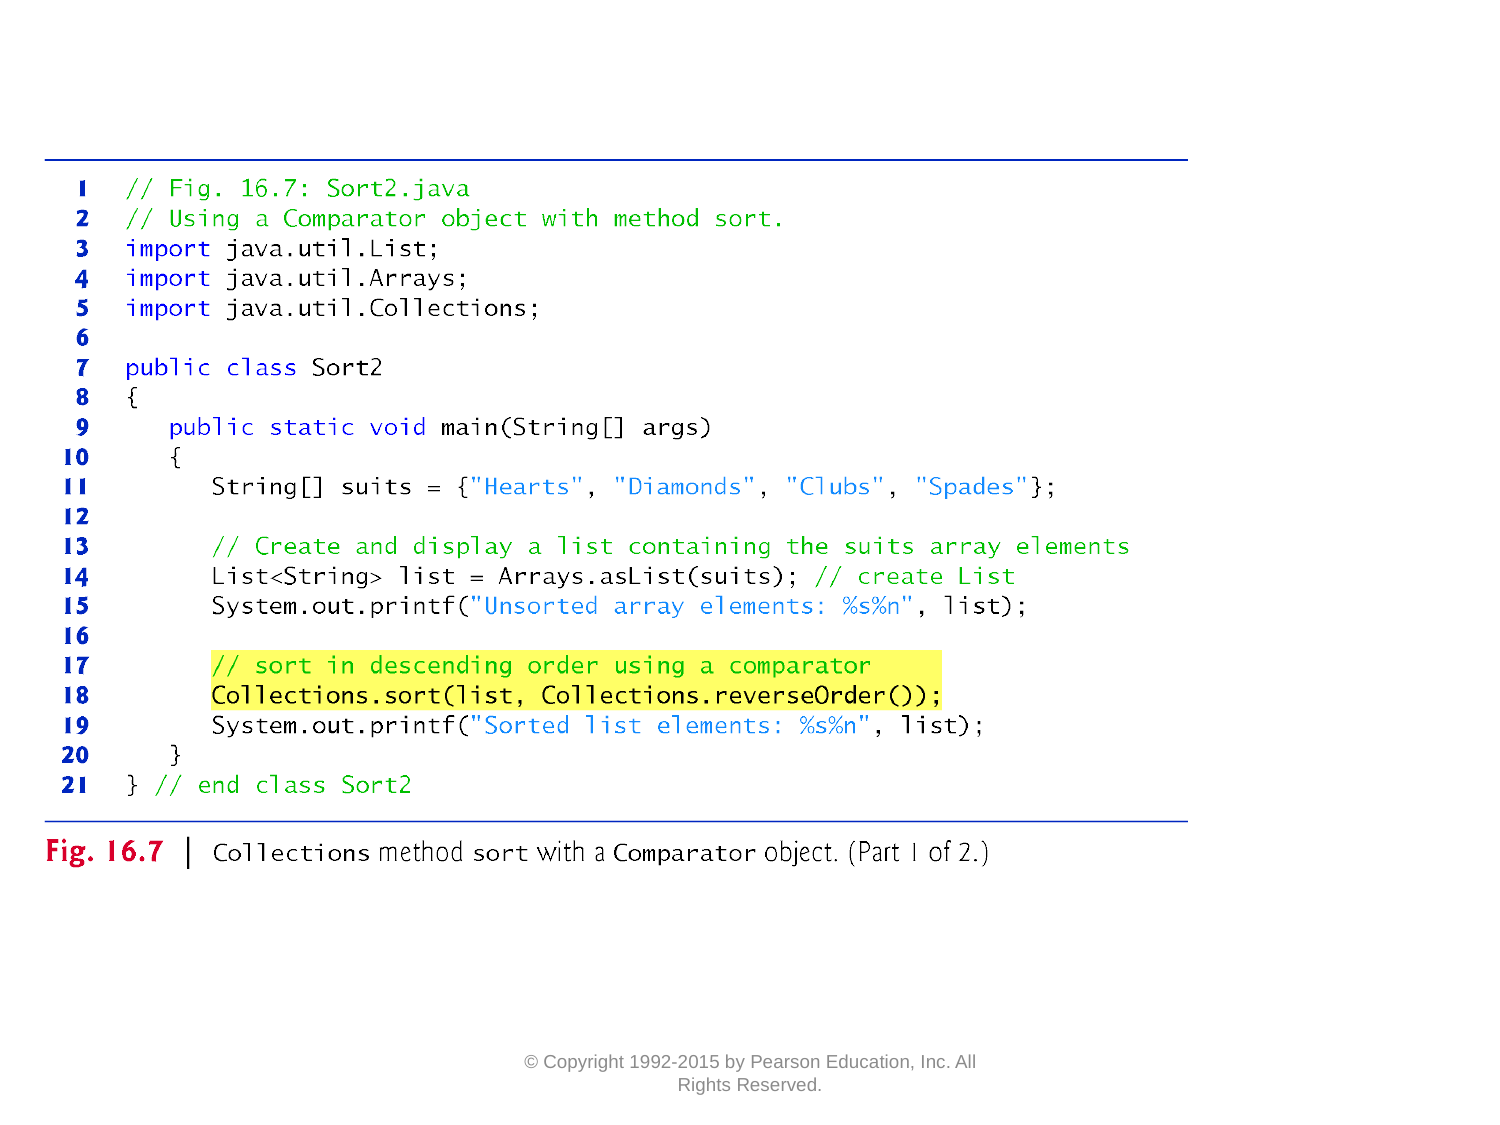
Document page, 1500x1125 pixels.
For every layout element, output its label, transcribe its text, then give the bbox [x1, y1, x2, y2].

footer © Copyright 1992-2015 by Pearson Education, Inc. All Rights Reserved. [496, 1042, 1004, 1103]
picture [0, 106, 1500, 1018]
